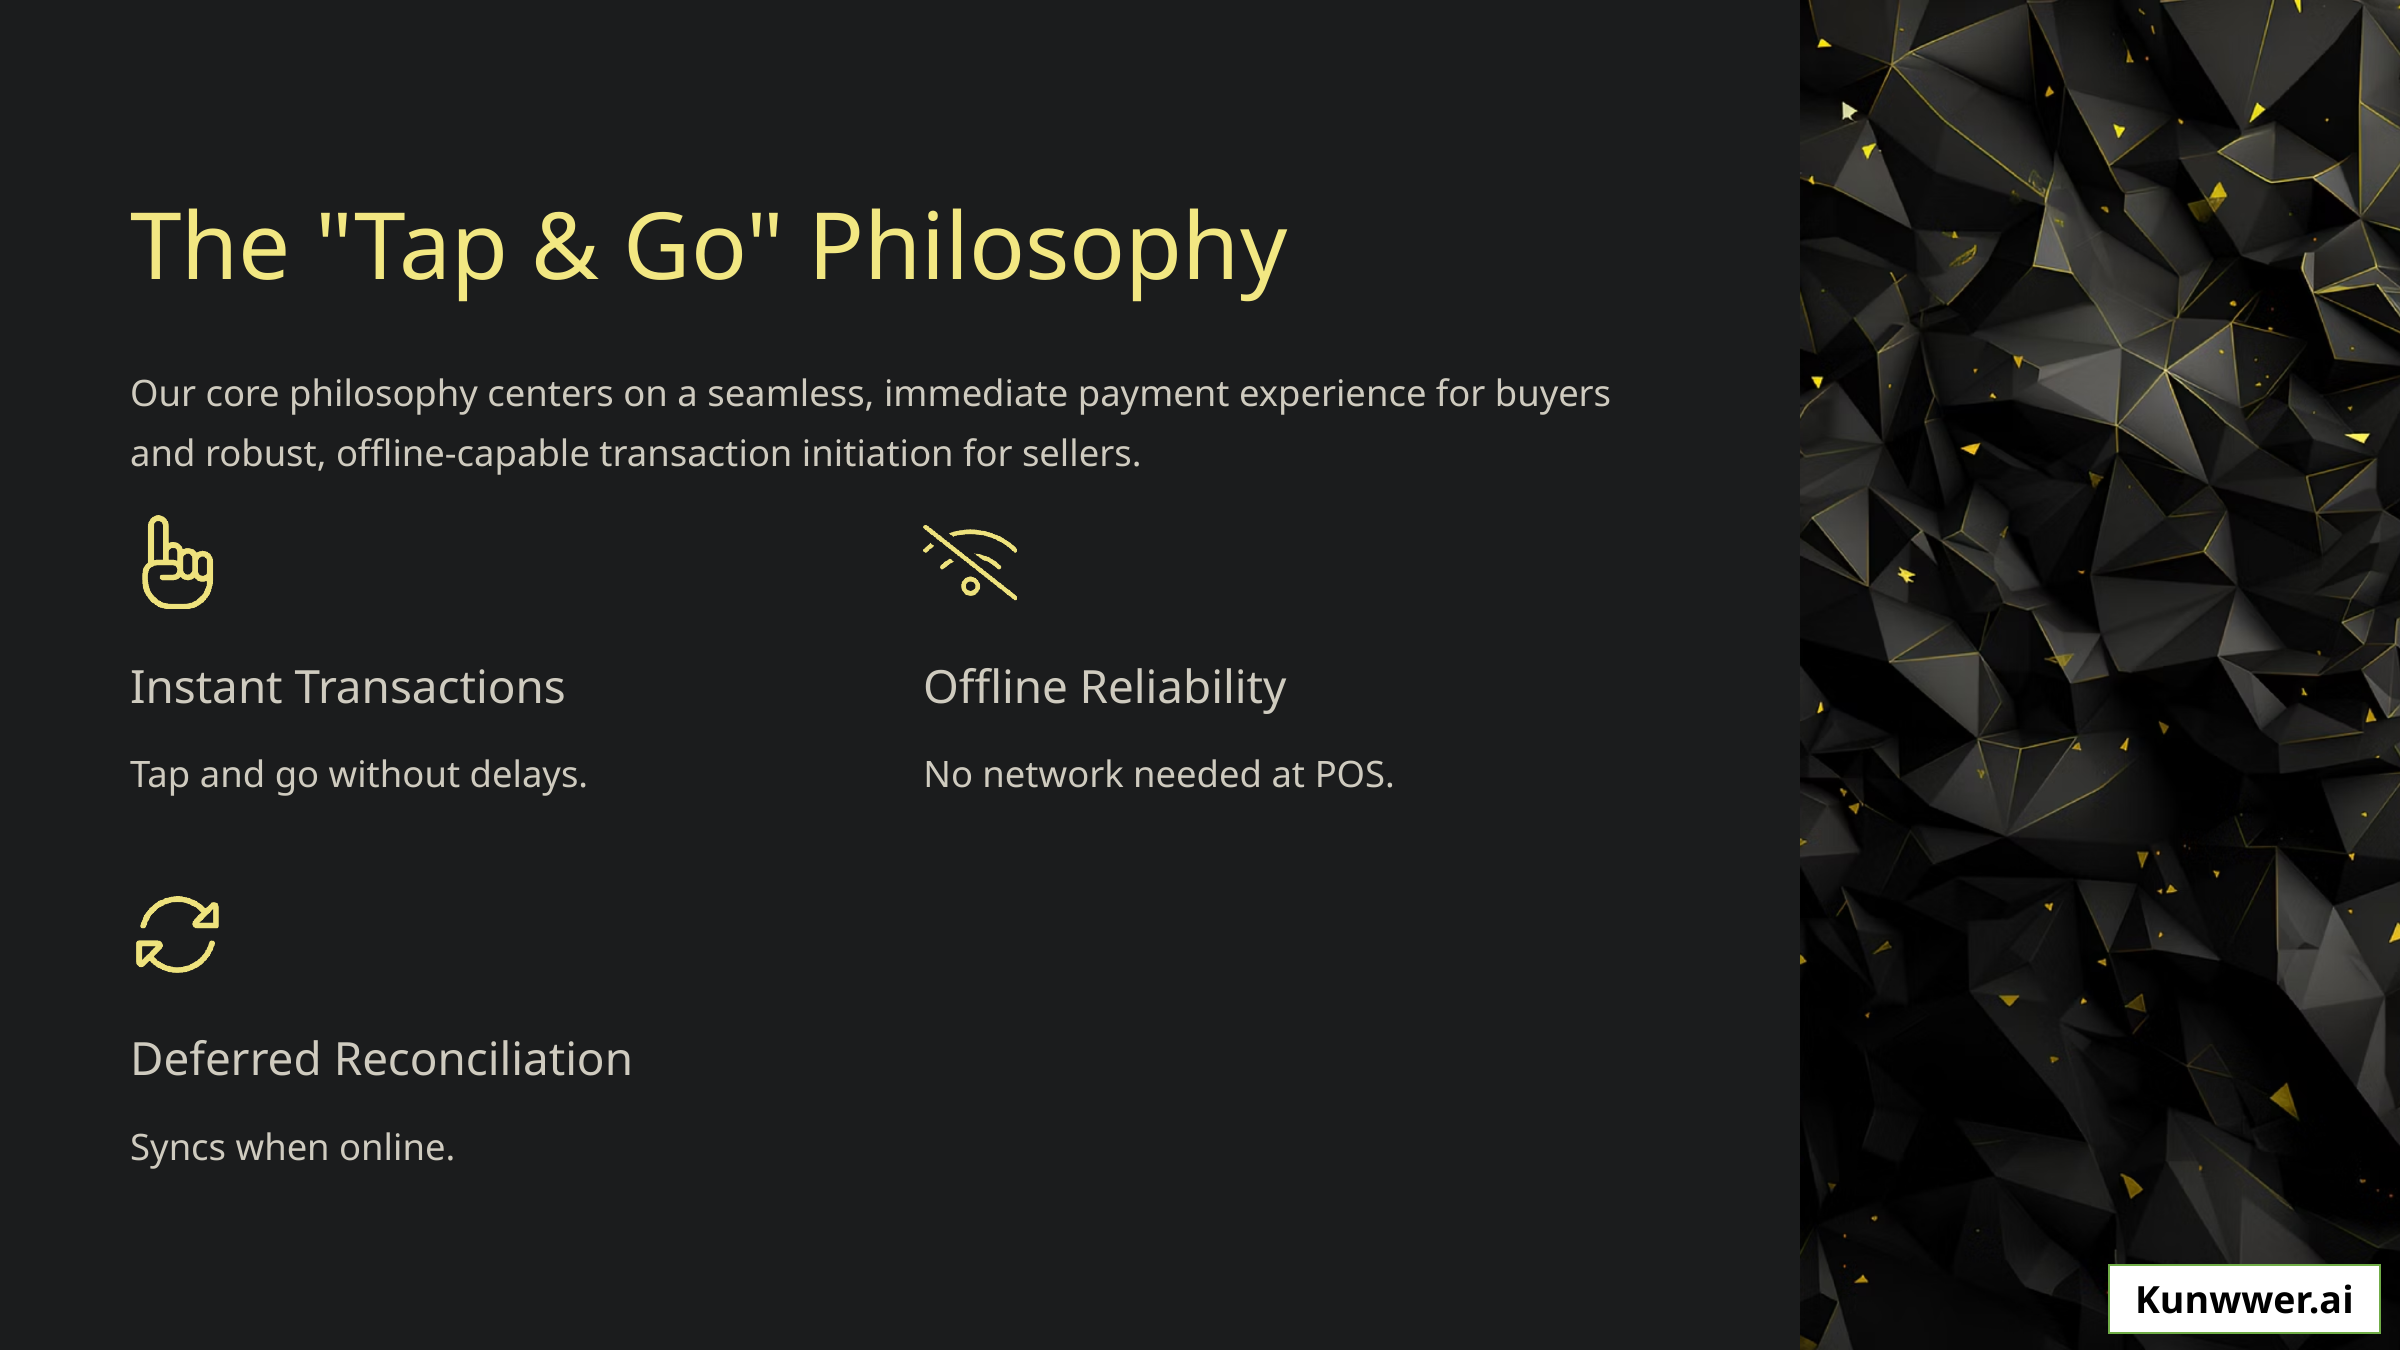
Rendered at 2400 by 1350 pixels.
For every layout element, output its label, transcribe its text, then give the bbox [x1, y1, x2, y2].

text_box Deferred Reconciliation [130, 1027, 667, 1086]
text_box The "Tap & Go" Philosophy [130, 182, 1320, 299]
picture [1799, 0, 2400, 1350]
text_box Instant Transactions [130, 654, 596, 713]
text_box Offline Reliability [923, 654, 1389, 713]
text_box Our core philosophy centers on a seamless, immediate payment experience for buyers and robust, offline-capable transaction initiation for sellers. [130, 354, 1670, 474]
picture [130, 515, 224, 609]
text_box No network needed at POS. [923, 735, 1670, 795]
text_box Tap and go without delays. [130, 735, 877, 795]
text_box Syncs when online. [130, 1107, 877, 1168]
picture [923, 515, 1017, 609]
picture [130, 887, 224, 981]
